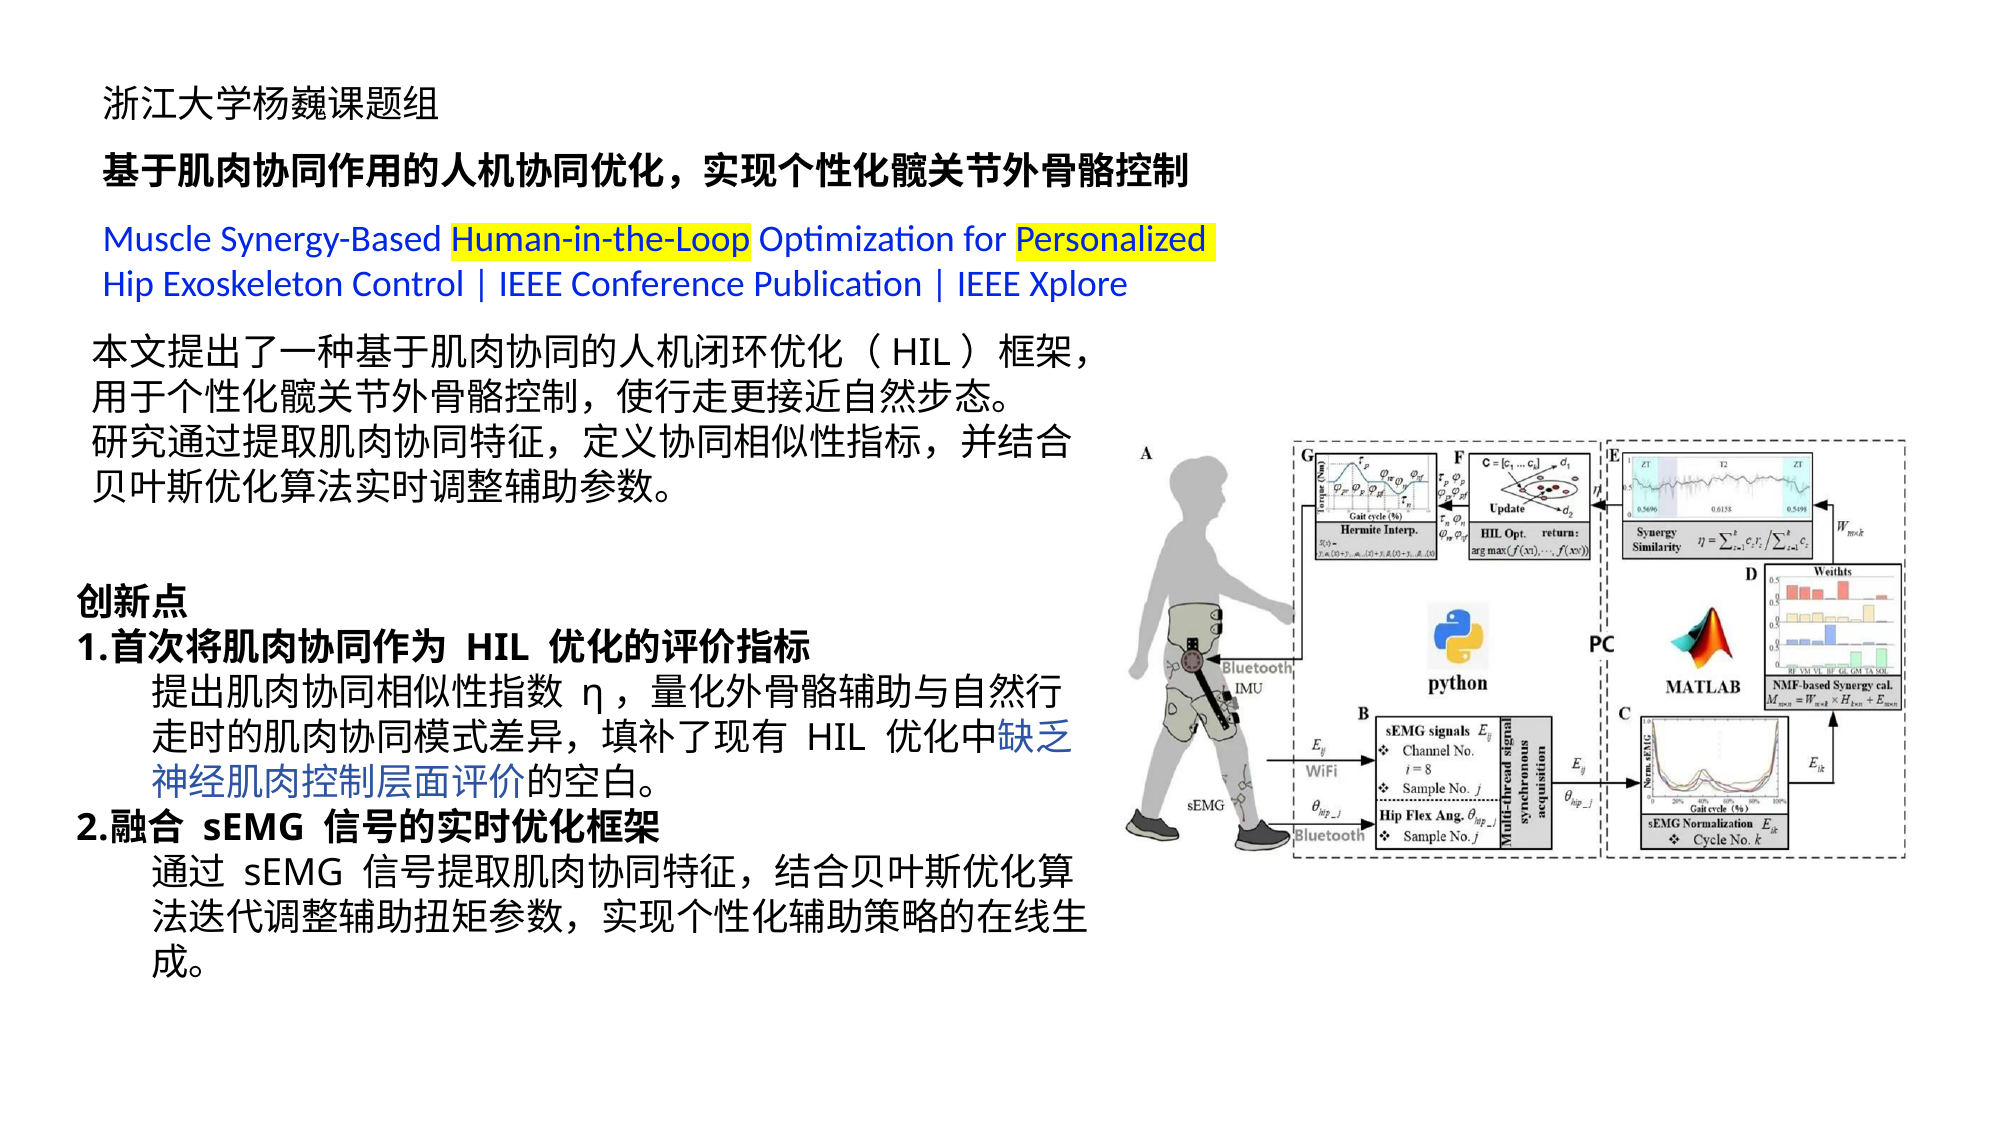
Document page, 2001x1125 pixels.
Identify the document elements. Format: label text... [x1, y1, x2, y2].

picture [1087, 417, 1957, 865]
text_box 浙江大学杨巍课题组 [87, 72, 784, 133]
text_box Muscle Synergy-Based Human-in-the-Loop Optimization for Personalized Hip Exoskeleton Control | IEEE Conference Publication | IEEE Xplore [87, 206, 1244, 312]
text_box 本文提出了一种基于肌肉协同的人机闭环优化（HIL）框架，用于个性化髋关节外骨骼控制，使行走更接近自然步态。 研究通过提取肌肉协同特征，定义协同相似性指标，并结合贝叶斯优化算法实时调整辅助参数。 [76, 320, 1088, 515]
text_box 基于肌肉协同作用的人机协同优化，实现个性化髋关节外骨骼控制 [87, 139, 1244, 200]
text_box 创新点 首次将肌肉协同作为 HIL 优化的评价指标 提出肌肉协同相似性指数 η，量化外骨骼辅助与自然行走时的肌肉协同模式差异，填补了现有 HIL 优化中缺乏神经肌肉控制层面评价的空白。 融合 sEMG 信号的实时优化框架 通过 sEMG 信号提取肌肉协同特征，结合贝叶斯优化算法迭代调整辅助扭矩参数，实现个性化辅助策略的在线生成。 [61, 570, 1104, 991]
